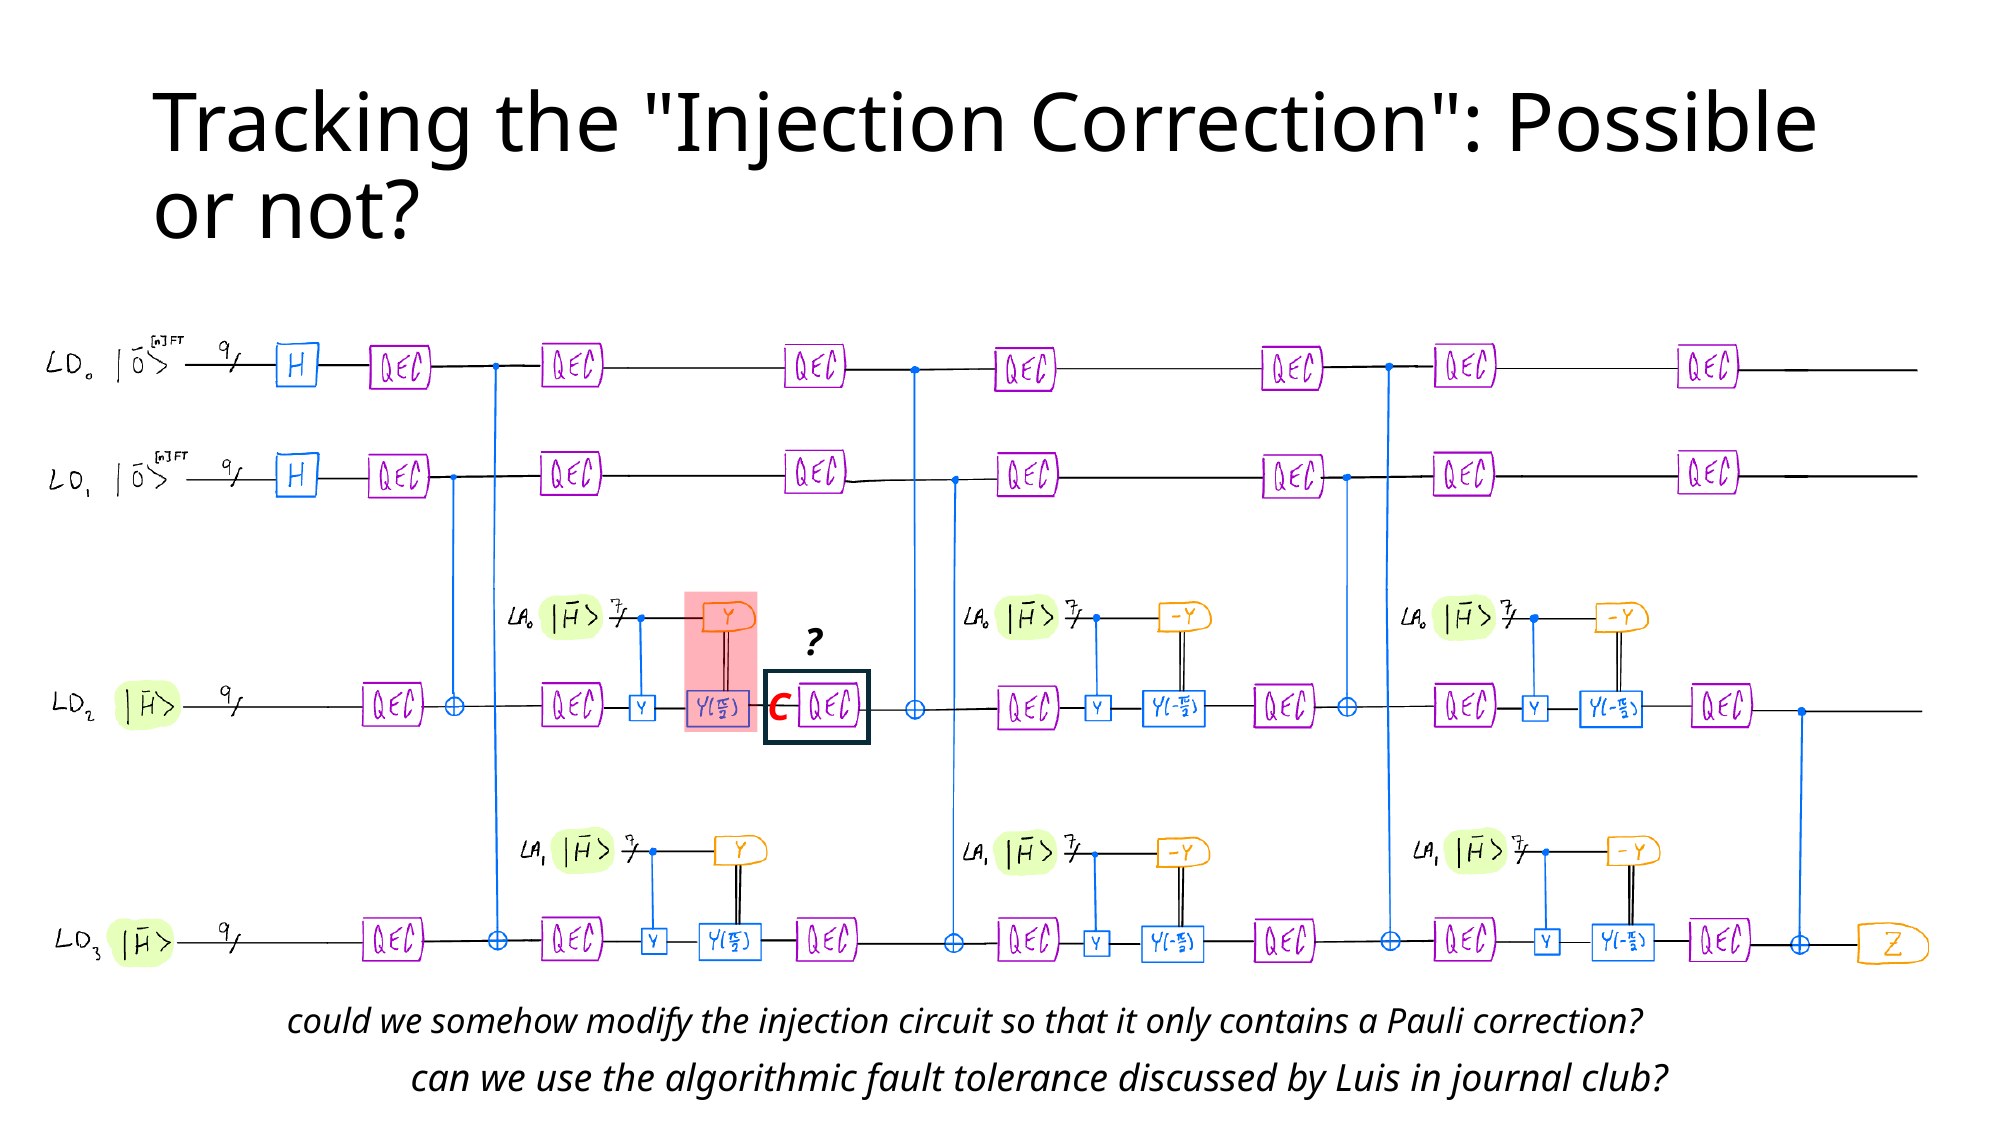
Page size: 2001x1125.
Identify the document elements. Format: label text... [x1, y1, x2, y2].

list could we somehow modify the injection circuit so that it only contains a Pauli correction? [271, 1029, 1729, 1057]
picture [23, 276, 1977, 1029]
title Tracking the "Injection Correction": Possible or not? [137, 59, 1863, 276]
text_box can we use the algorithmic fault tolerance discussed by Luis in journal club? [395, 1052, 1853, 1113]
